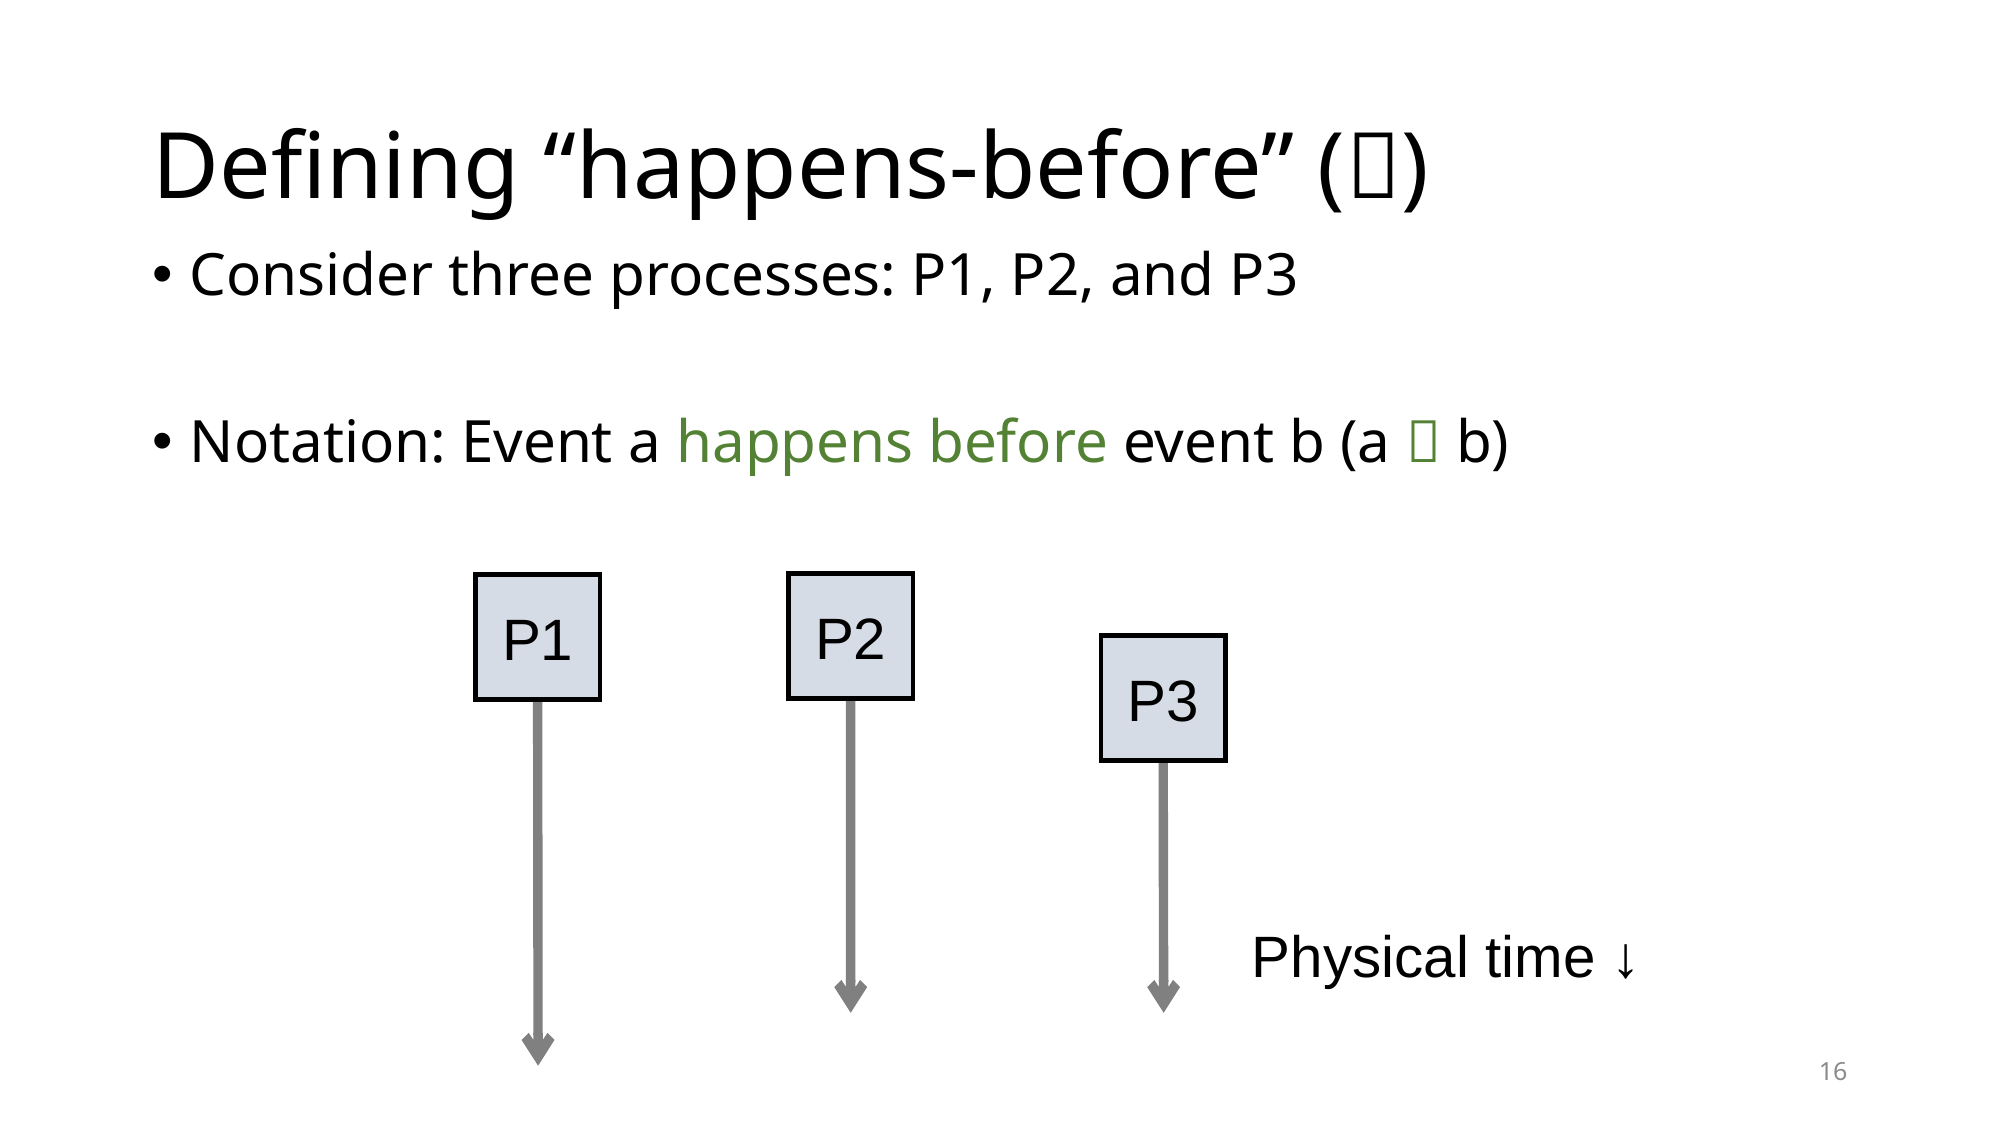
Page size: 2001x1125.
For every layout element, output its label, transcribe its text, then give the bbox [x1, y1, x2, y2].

text_box P2 [788, 573, 914, 699]
text_box P3 [1100, 635, 1226, 761]
title Defining “happens-before” () [137, 59, 1863, 278]
text_box P1 [475, 574, 601, 700]
list Consider three processes: P1, P2, and P3 Notation: Event a happens before event b (a  b) [137, 278, 1713, 496]
text_box Physical time ↓ [1237, 911, 1657, 996]
slide_number 16 [1412, 1042, 1863, 1103]
